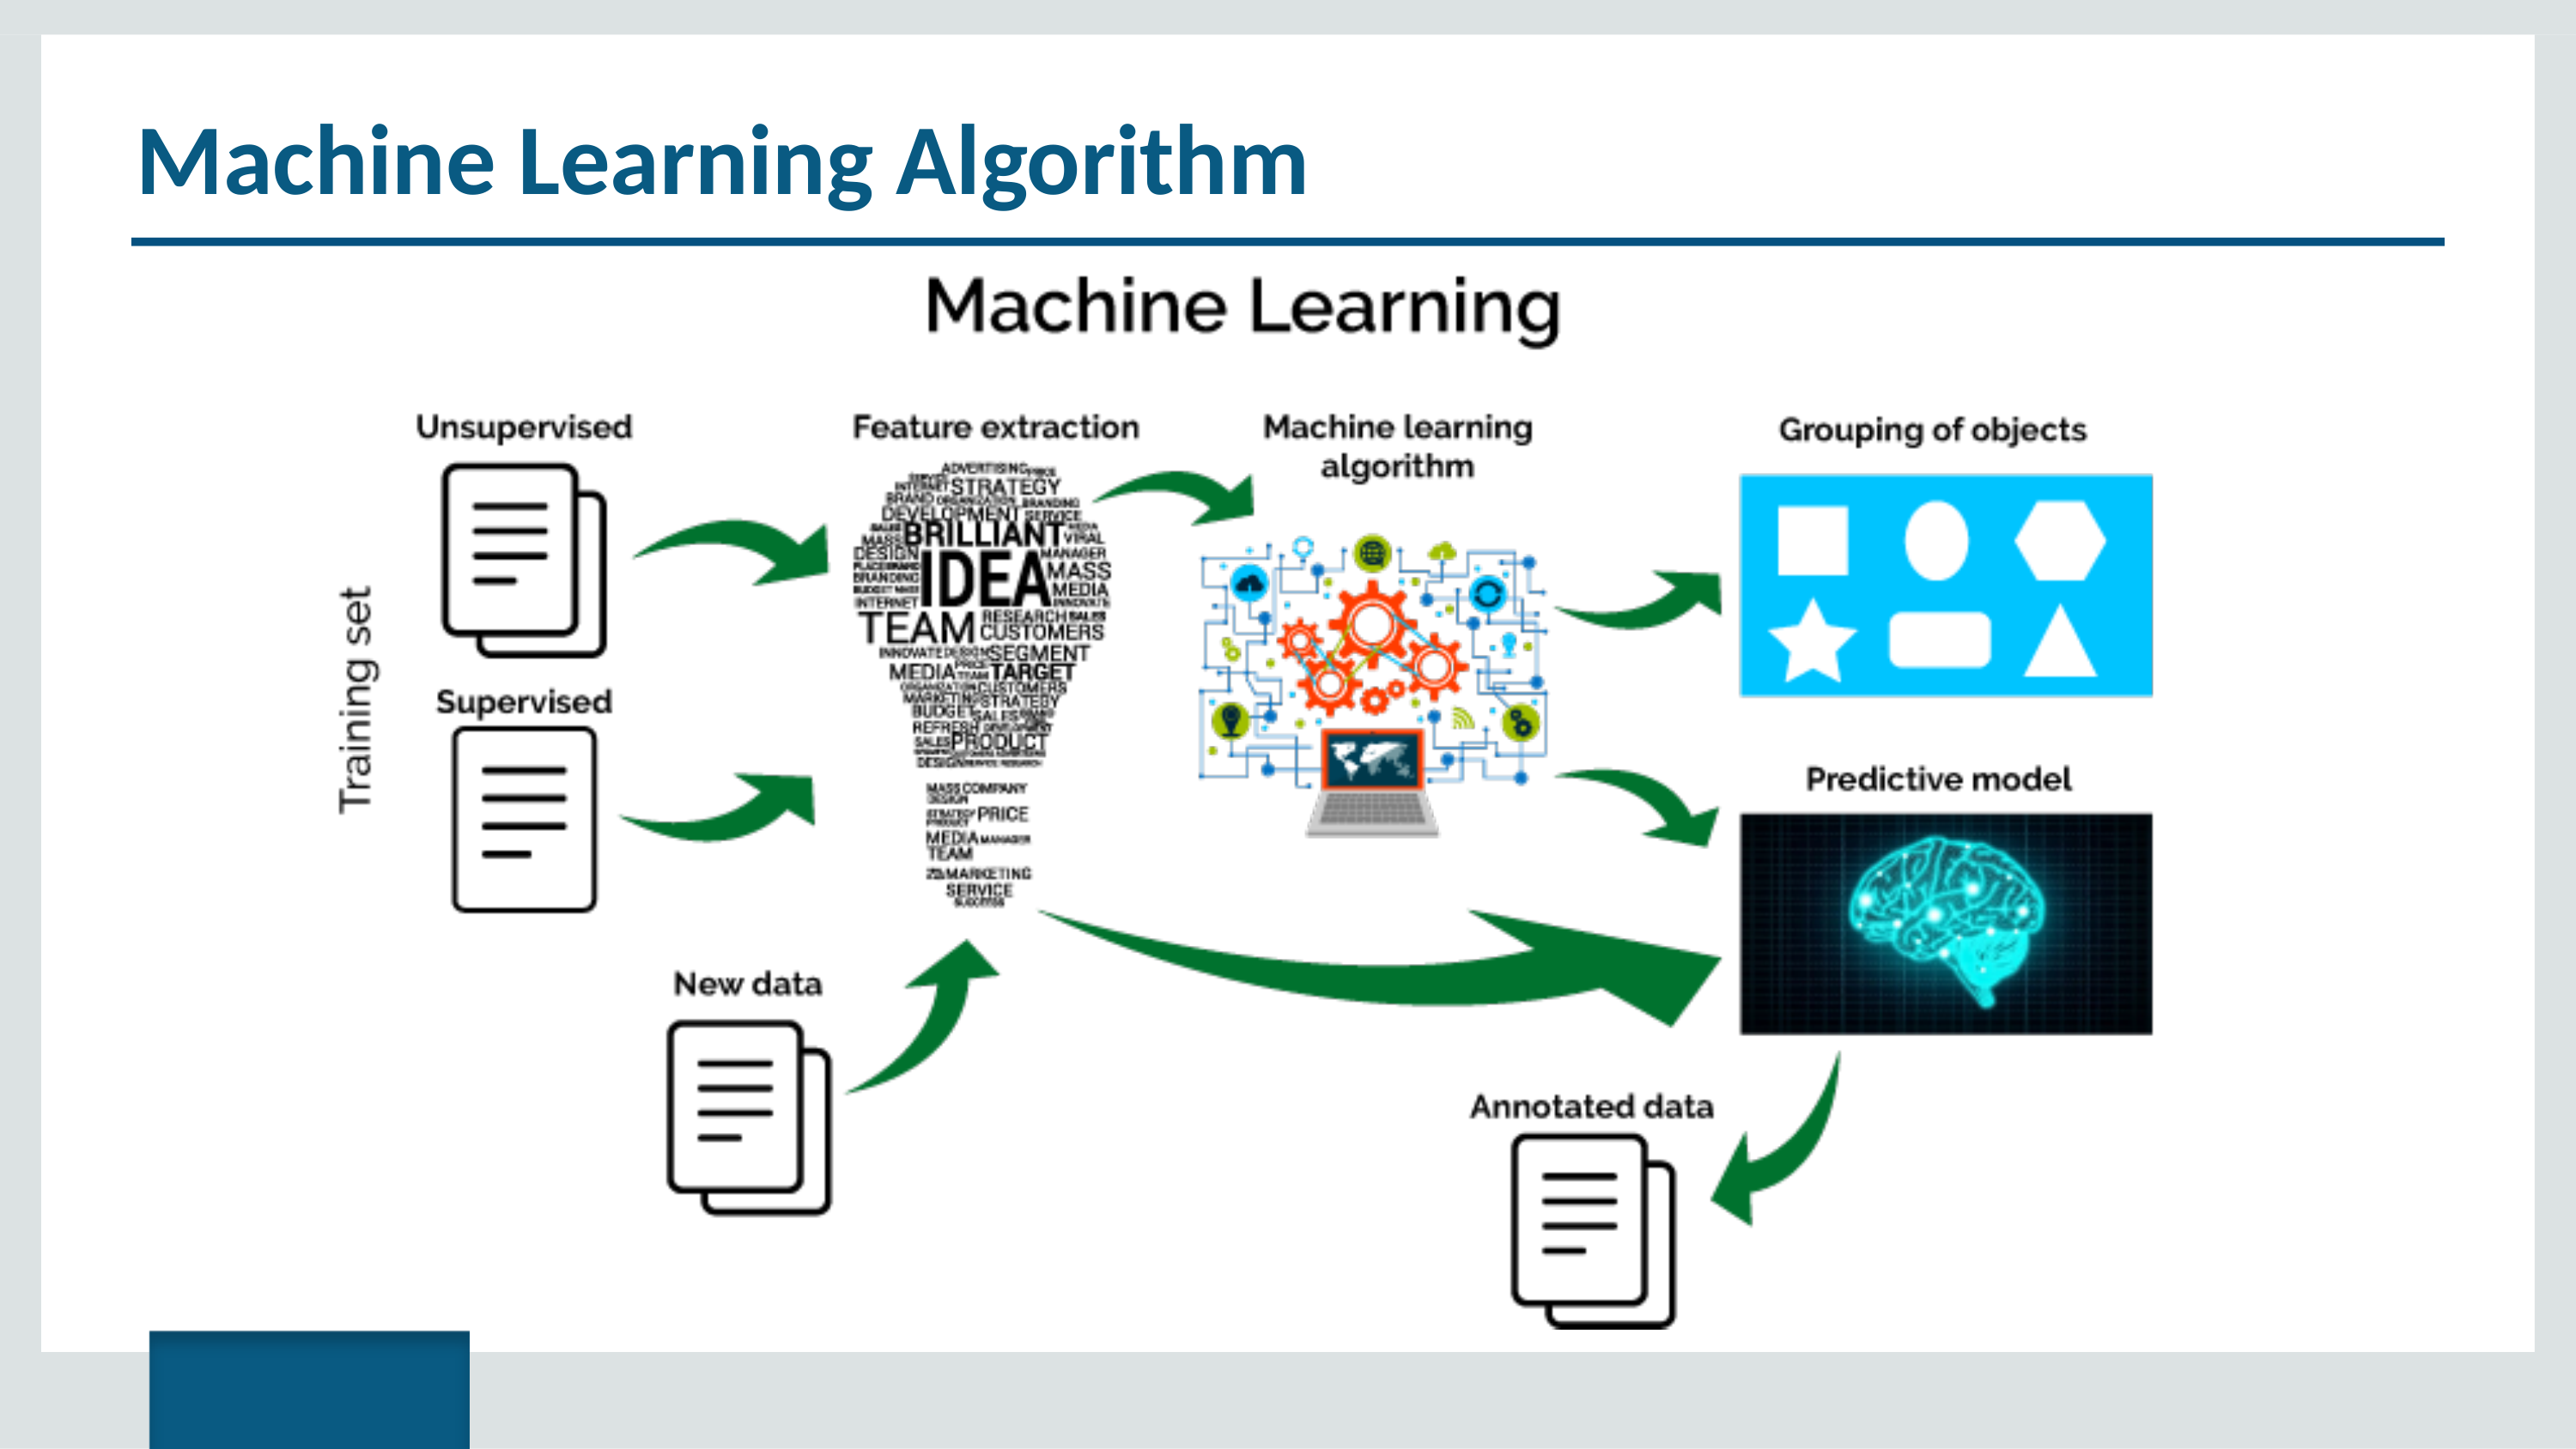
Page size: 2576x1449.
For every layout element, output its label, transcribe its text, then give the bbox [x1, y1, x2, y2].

text_box [1846, 237, 2445, 246]
title Machine Learning Algorithm [132, 91, 1846, 337]
picture [149, 1331, 470, 1449]
picture [332, 267, 2179, 1330]
